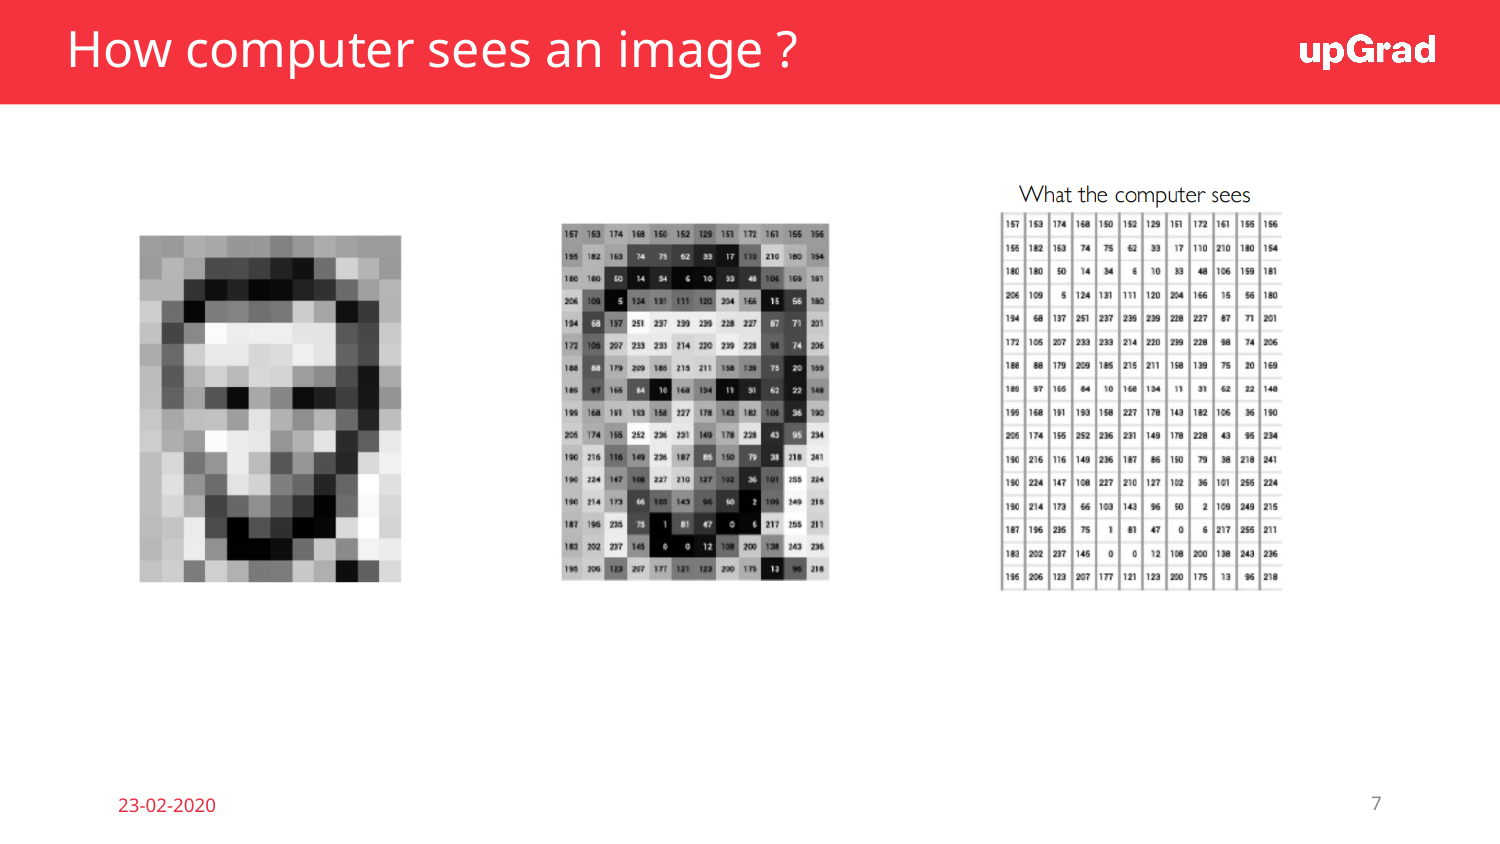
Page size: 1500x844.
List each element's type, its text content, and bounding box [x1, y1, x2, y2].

picture [552, 216, 842, 591]
picture [1300, 34, 1435, 70]
title How computer sees an image ? [51, 20, 1179, 83]
picture [129, 216, 415, 591]
slide_number 7 [1059, 782, 1397, 827]
picture [978, 175, 1295, 603]
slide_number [103, 782, 441, 827]
